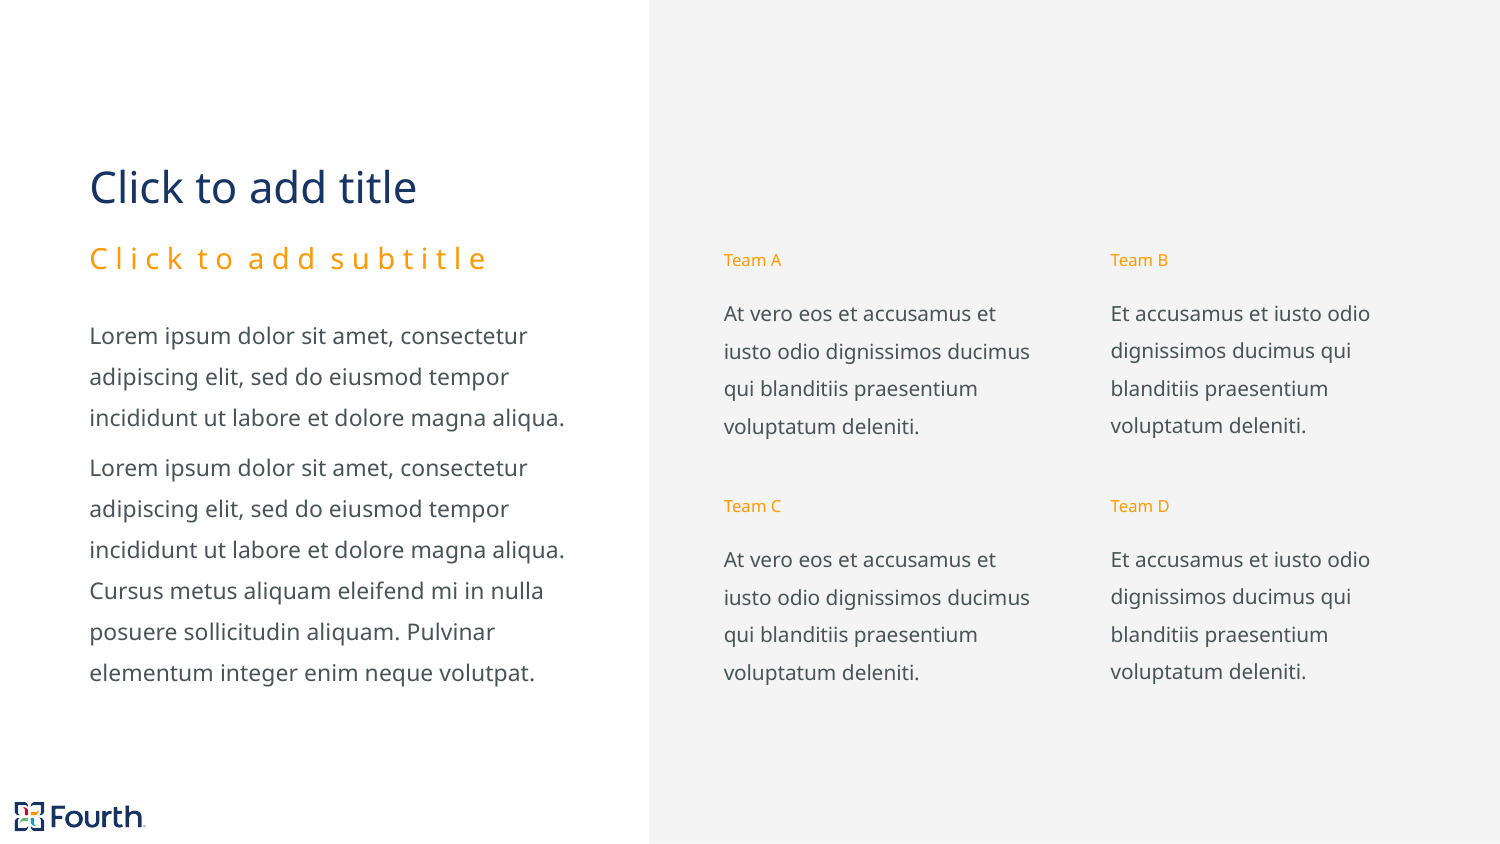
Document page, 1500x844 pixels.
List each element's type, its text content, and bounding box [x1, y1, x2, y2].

text_box Team C [712, 490, 808, 523]
text_box At vero eos et accusamus et iusto odio dignissimos ducimus qui blanditiis praesentium voluptatum deleniti. [712, 282, 1050, 393]
title Click to add title [74, 142, 624, 220]
text_box Et accusamus et iusto odio dignissimos ducimus qui blanditiis praesentium voluptatum deleniti. [1099, 528, 1437, 638]
text_box Team A [712, 244, 808, 277]
subtitle C l i c k t o a d d s u b t i t l e [74, 220, 624, 285]
list Lorem ipsum dolor sit amet, consectetur adipiscing elit, sed do eiusmod tempor incididunt ut labore et dolore magna aliqua. Lorem ipsum dolor sit amet, consectetur adipiscing elit, sed do eiusmod tempor incididunt ut labore et dolore magna aliqua. Cursus metus aliquam eleifend mi in nulla posuere sollicitudin aliquam. Pulvinar elementum integer enim neque volutpat. [74, 292, 624, 783]
picture [14, 801, 146, 832]
text_box Team B [1099, 244, 1195, 277]
text_box Et accusamus et iusto odio dignissimos ducimus qui blanditiis praesentium voluptatum deleniti. [1099, 282, 1437, 392]
text_box [649, 0, 1500, 844]
text_box At vero eos et accusamus et iusto odio dignissimos ducimus qui blanditiis praesentium voluptatum deleniti. [712, 528, 1050, 638]
text_box Team D [1099, 489, 1195, 523]
